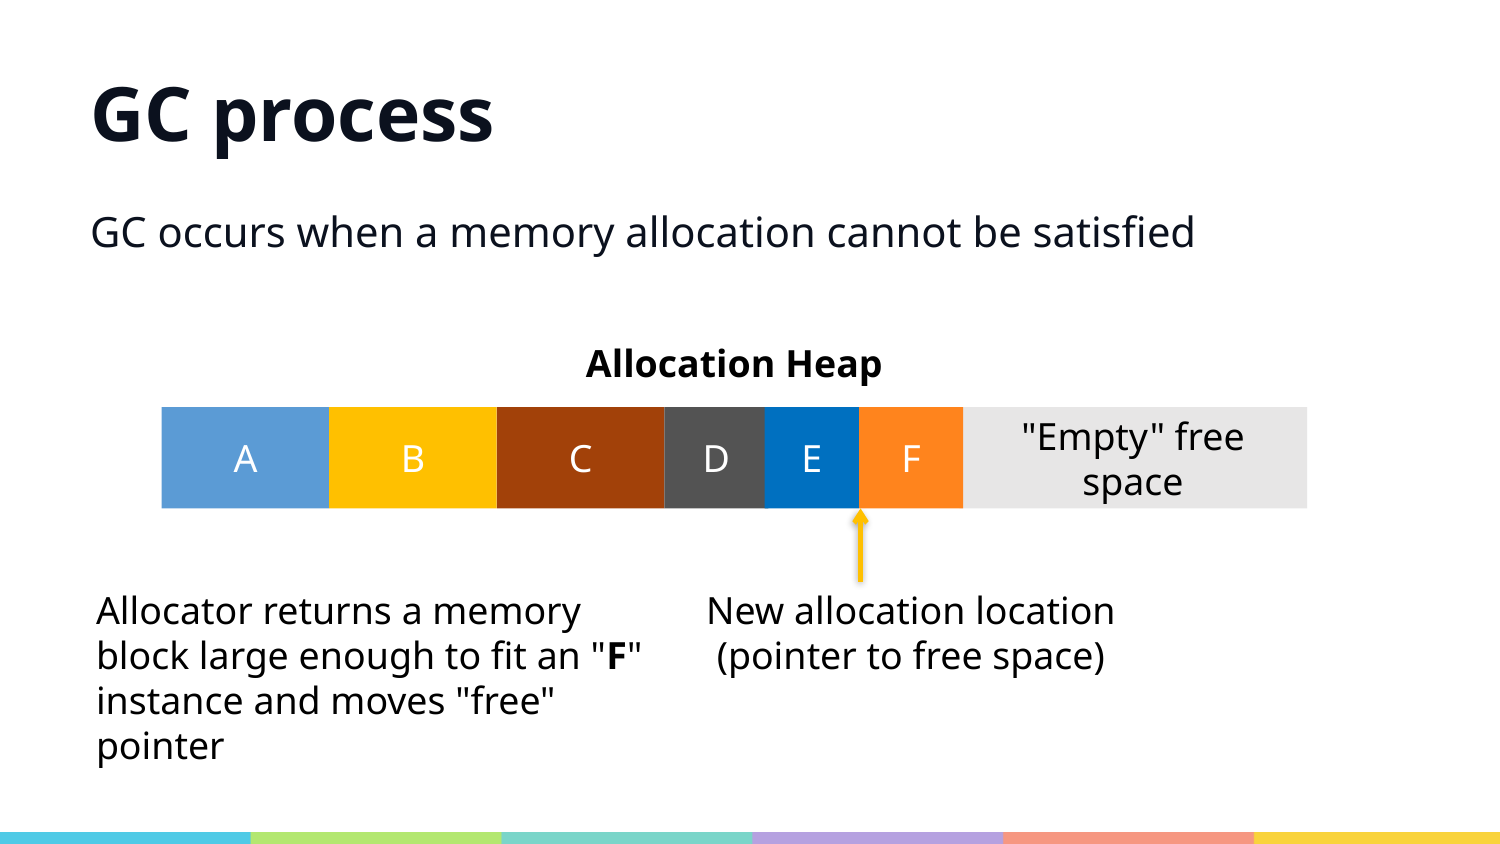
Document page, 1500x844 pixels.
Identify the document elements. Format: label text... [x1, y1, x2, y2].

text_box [684, 508, 1138, 686]
text_box F [857, 405, 965, 506]
text_box "Empty" free space [965, 405, 1309, 510]
text_box D [662, 405, 762, 510]
list GC occurs when a memory allocation cannot be satisfied [75, 198, 1425, 385]
text_box Allocator returns a memory block large enough to fit an "F" instance and moves "free" pointer [81, 579, 686, 775]
title GC process [75, 41, 1425, 183]
text_box A [160, 405, 327, 510]
text_box B [327, 405, 495, 510]
text_box C [495, 405, 662, 510]
text_box Allocation Heap [532, 332, 936, 393]
text_box E [762, 405, 857, 506]
